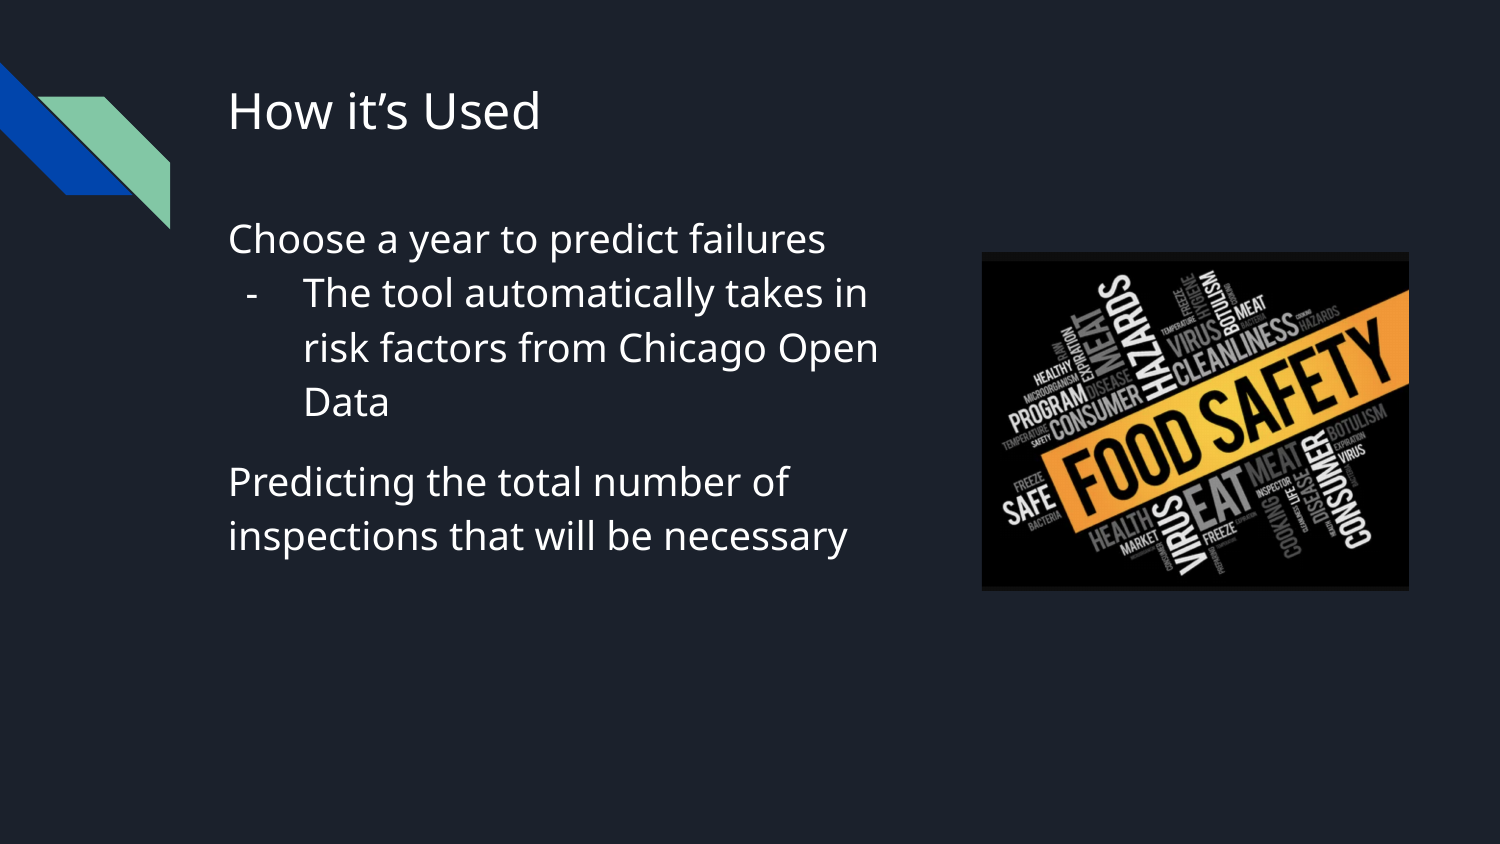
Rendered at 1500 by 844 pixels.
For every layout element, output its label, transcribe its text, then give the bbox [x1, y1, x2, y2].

picture [981, 252, 1410, 592]
title How it’s Used [212, 64, 1368, 215]
list Choose a year to predict failures The tool automatically takes in risk factors from Chicago Open Data Predicting the total number of inspections that will be necessary [212, 191, 948, 754]
